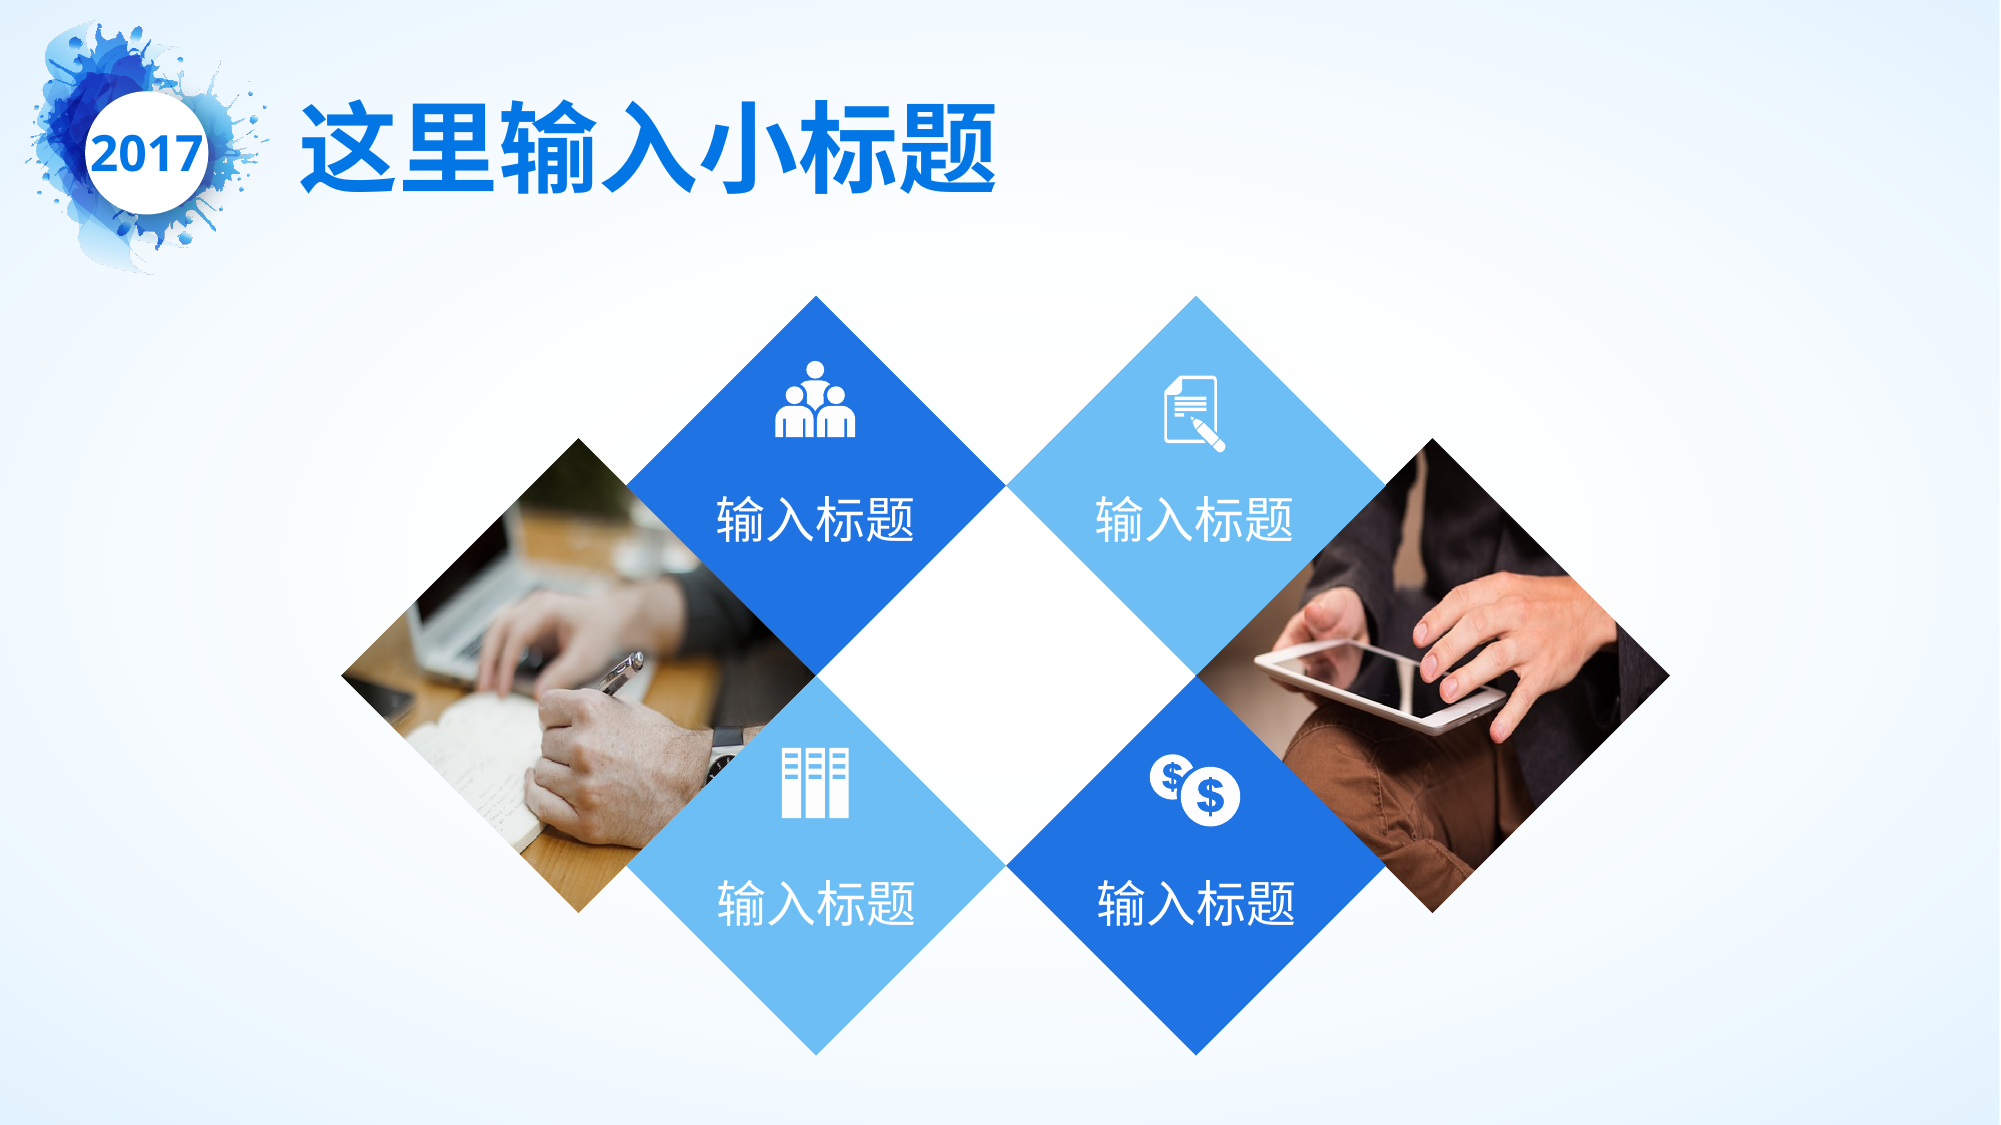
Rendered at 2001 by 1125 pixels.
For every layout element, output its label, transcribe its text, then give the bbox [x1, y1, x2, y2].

text_box [339, 436, 815, 915]
text_box [1197, 436, 1672, 915]
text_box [681, 351, 951, 620]
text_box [23, 19, 270, 276]
text_box 这里输入小标题 [283, 78, 1014, 213]
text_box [1061, 731, 1331, 1001]
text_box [1061, 351, 1331, 620]
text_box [681, 731, 951, 1001]
